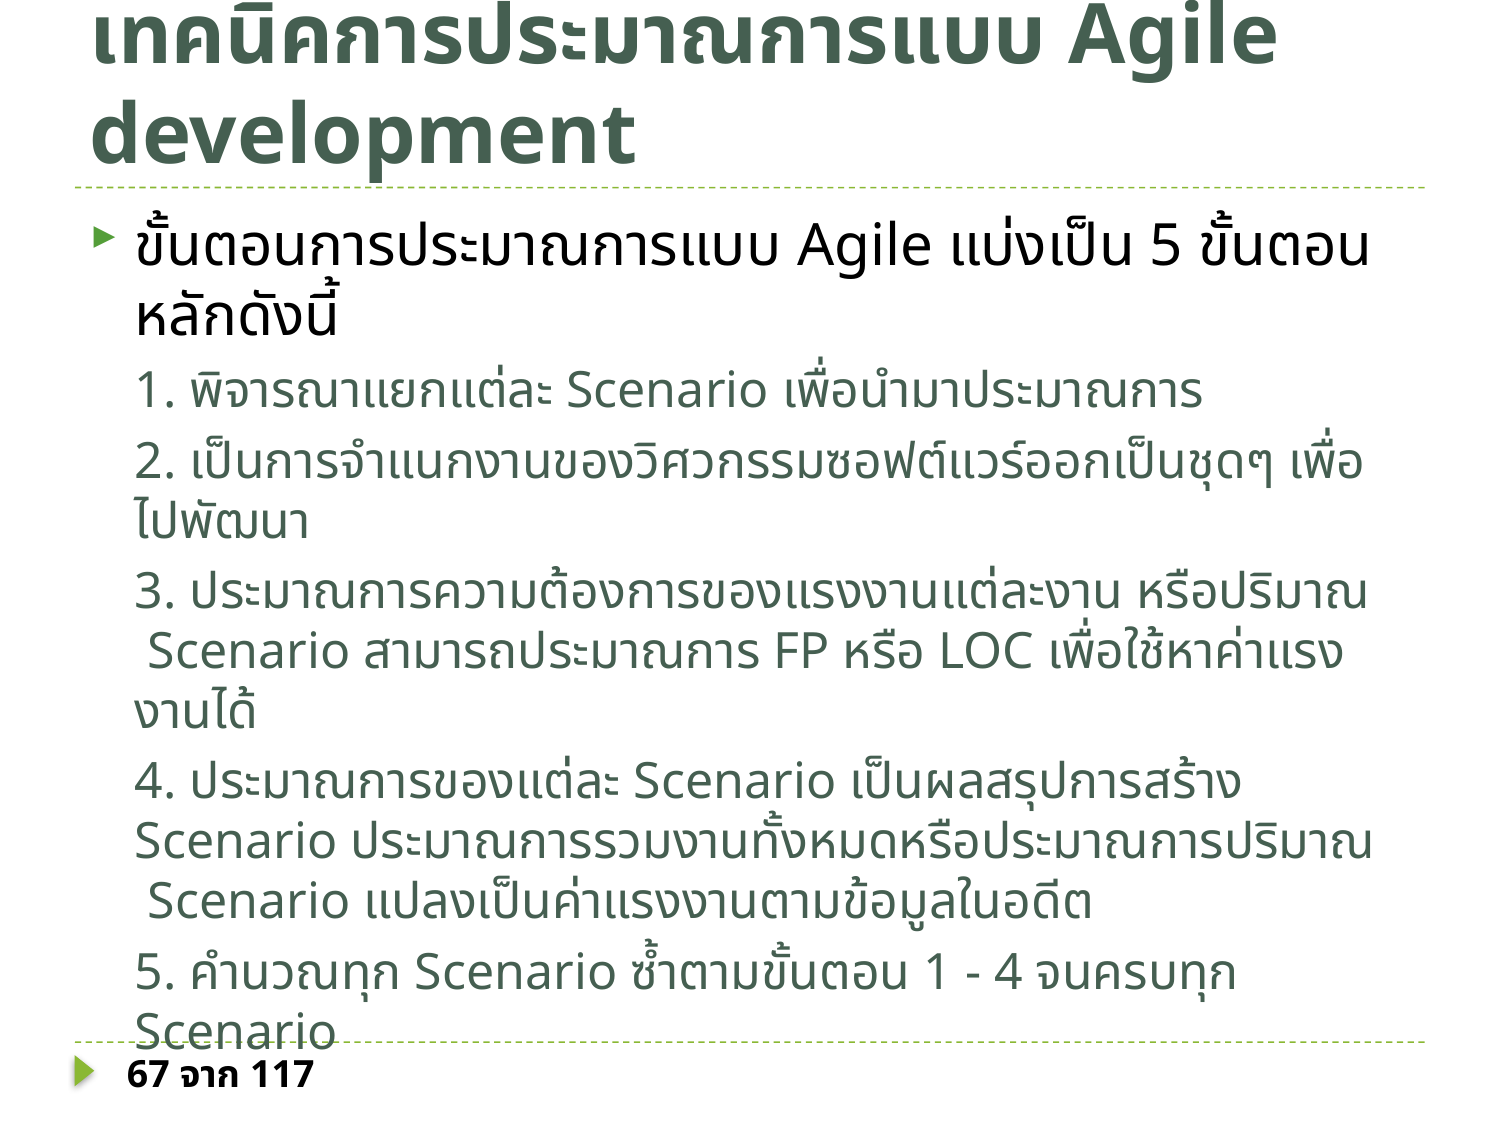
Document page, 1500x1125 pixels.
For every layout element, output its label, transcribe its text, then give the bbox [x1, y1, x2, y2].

title เทคนิคการประมาณการแบบ Agile development [75, 24, 1425, 188]
slide_number 67 จาก 117 [112, 1042, 438, 1103]
list ขั้นตอนการประมาณการแบบ Agile แบ่งเป็น 5 ขั้นตอนหลักดังนี้ 1. พิจารณาแยกแต่ละ Scenario เพื่อนำมาประมาณการ 2. เป็นการจำแนกงานของวิศวกรรมซอฟต์แวร์ออกเป็นชุดๆ เพื่อไปพัฒนา 3. ประมาณการความต้องการของแรงงานแต่ละงาน หรือปริมาณ Scenario สามารถประมาณการ FP หรือ LOC เพื่อใช้หาค่าแรงงานได้ 4. ประมาณการของแต่ละ Scenario เป็นผลสรุปการสร้าง Scenario ประมาณการรวมงานทั้งหมดหรือประมาณการปริมาณ Scenario แปลงเป็นค่าแรงงานตามข้อมูลในอดีต 5. คำนวณทุก Scenario ซ้ำตามขั้นตอน 1 - 4 จนครบทุก Scenario [75, 200, 1425, 1010]
